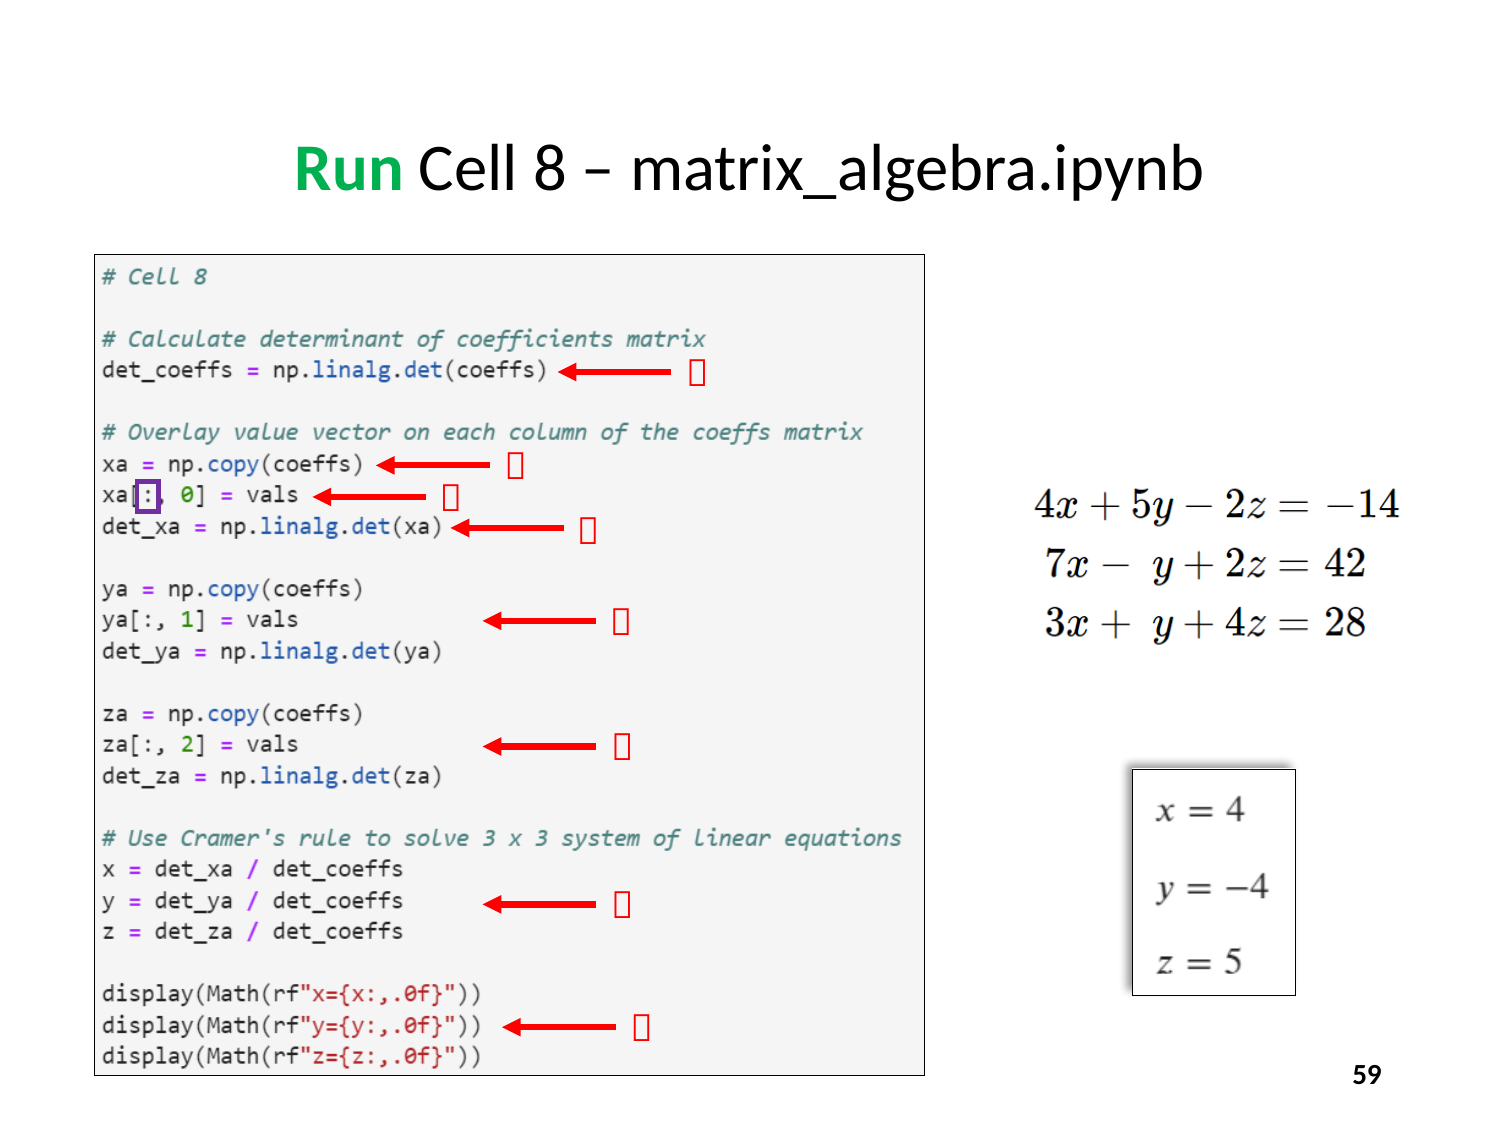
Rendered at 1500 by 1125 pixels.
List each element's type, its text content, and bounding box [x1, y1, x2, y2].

picture [1007, 452, 1450, 666]
title Run Cell 8 – matrix_algebra.ipynb [103, 59, 1397, 278]
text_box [557, 341, 735, 403]
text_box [375, 435, 553, 496]
picture [94, 254, 925, 1076]
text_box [482, 715, 660, 777]
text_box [312, 466, 488, 528]
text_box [482, 873, 660, 934]
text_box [501, 996, 679, 1057]
slide_number 59 [1059, 1042, 1397, 1103]
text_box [450, 499, 626, 561]
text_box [482, 590, 658, 652]
picture [1132, 768, 1296, 996]
